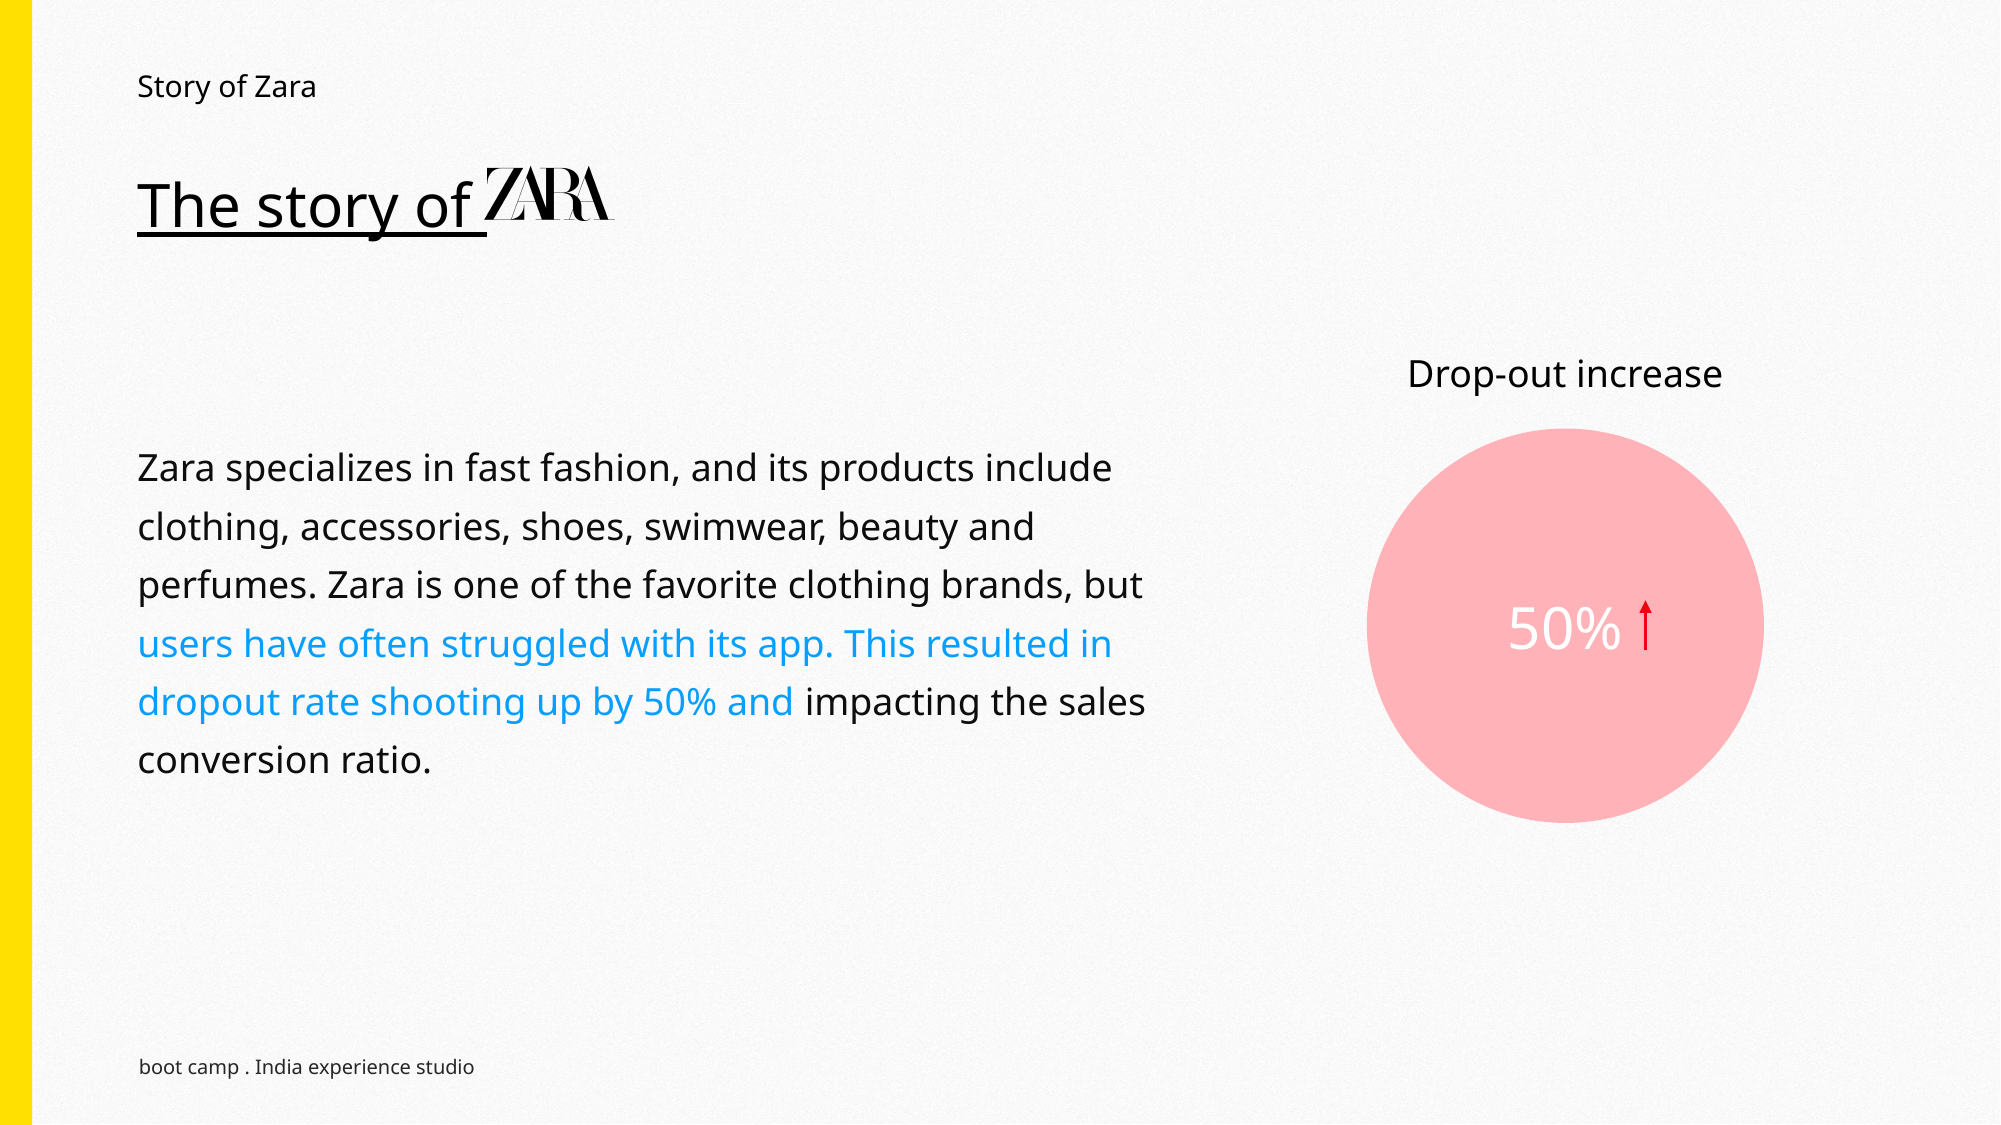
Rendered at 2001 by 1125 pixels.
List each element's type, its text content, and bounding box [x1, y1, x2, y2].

title The story of [137, 152, 1477, 317]
text_box 50% [1365, 427, 1766, 824]
list Zara specializes in fast fashion, and its products include clothing, accessories, shoes, swimwear, beauty and perfumes. Zara is one of the favorite clothing brands, but users have often struggled with its app. This resulted in dropout rate shooting up by 50% and impacting the sales conversion ratio. [137, 430, 1203, 808]
text_box Drop-out increase [1355, 342, 1775, 403]
picture [484, 166, 615, 221]
list Story of Zara [137, 57, 892, 96]
